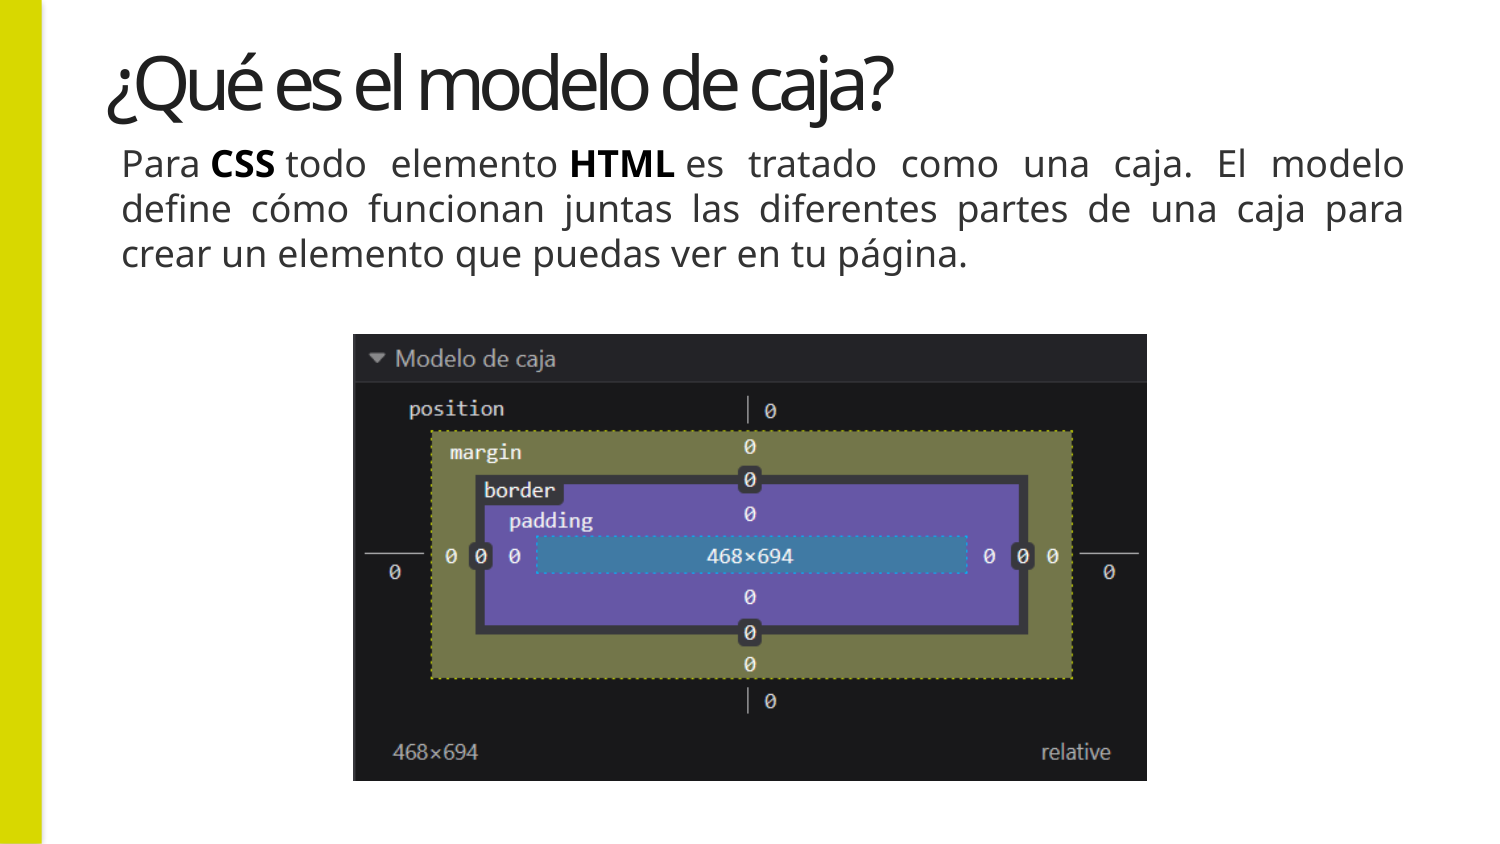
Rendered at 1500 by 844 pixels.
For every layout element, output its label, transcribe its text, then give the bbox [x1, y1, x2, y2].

title ¿Qué es el modelo de caja? [106, 0, 1459, 133]
text_box Para CSS todo elemento HTML es tratado como una caja. El modelo define cómo funcionan juntas las diferentes partes de una caja para crear un elemento que puedas ver en tu página. [106, 132, 1421, 283]
picture [353, 333, 1147, 781]
text_box [0, 0, 42, 844]
